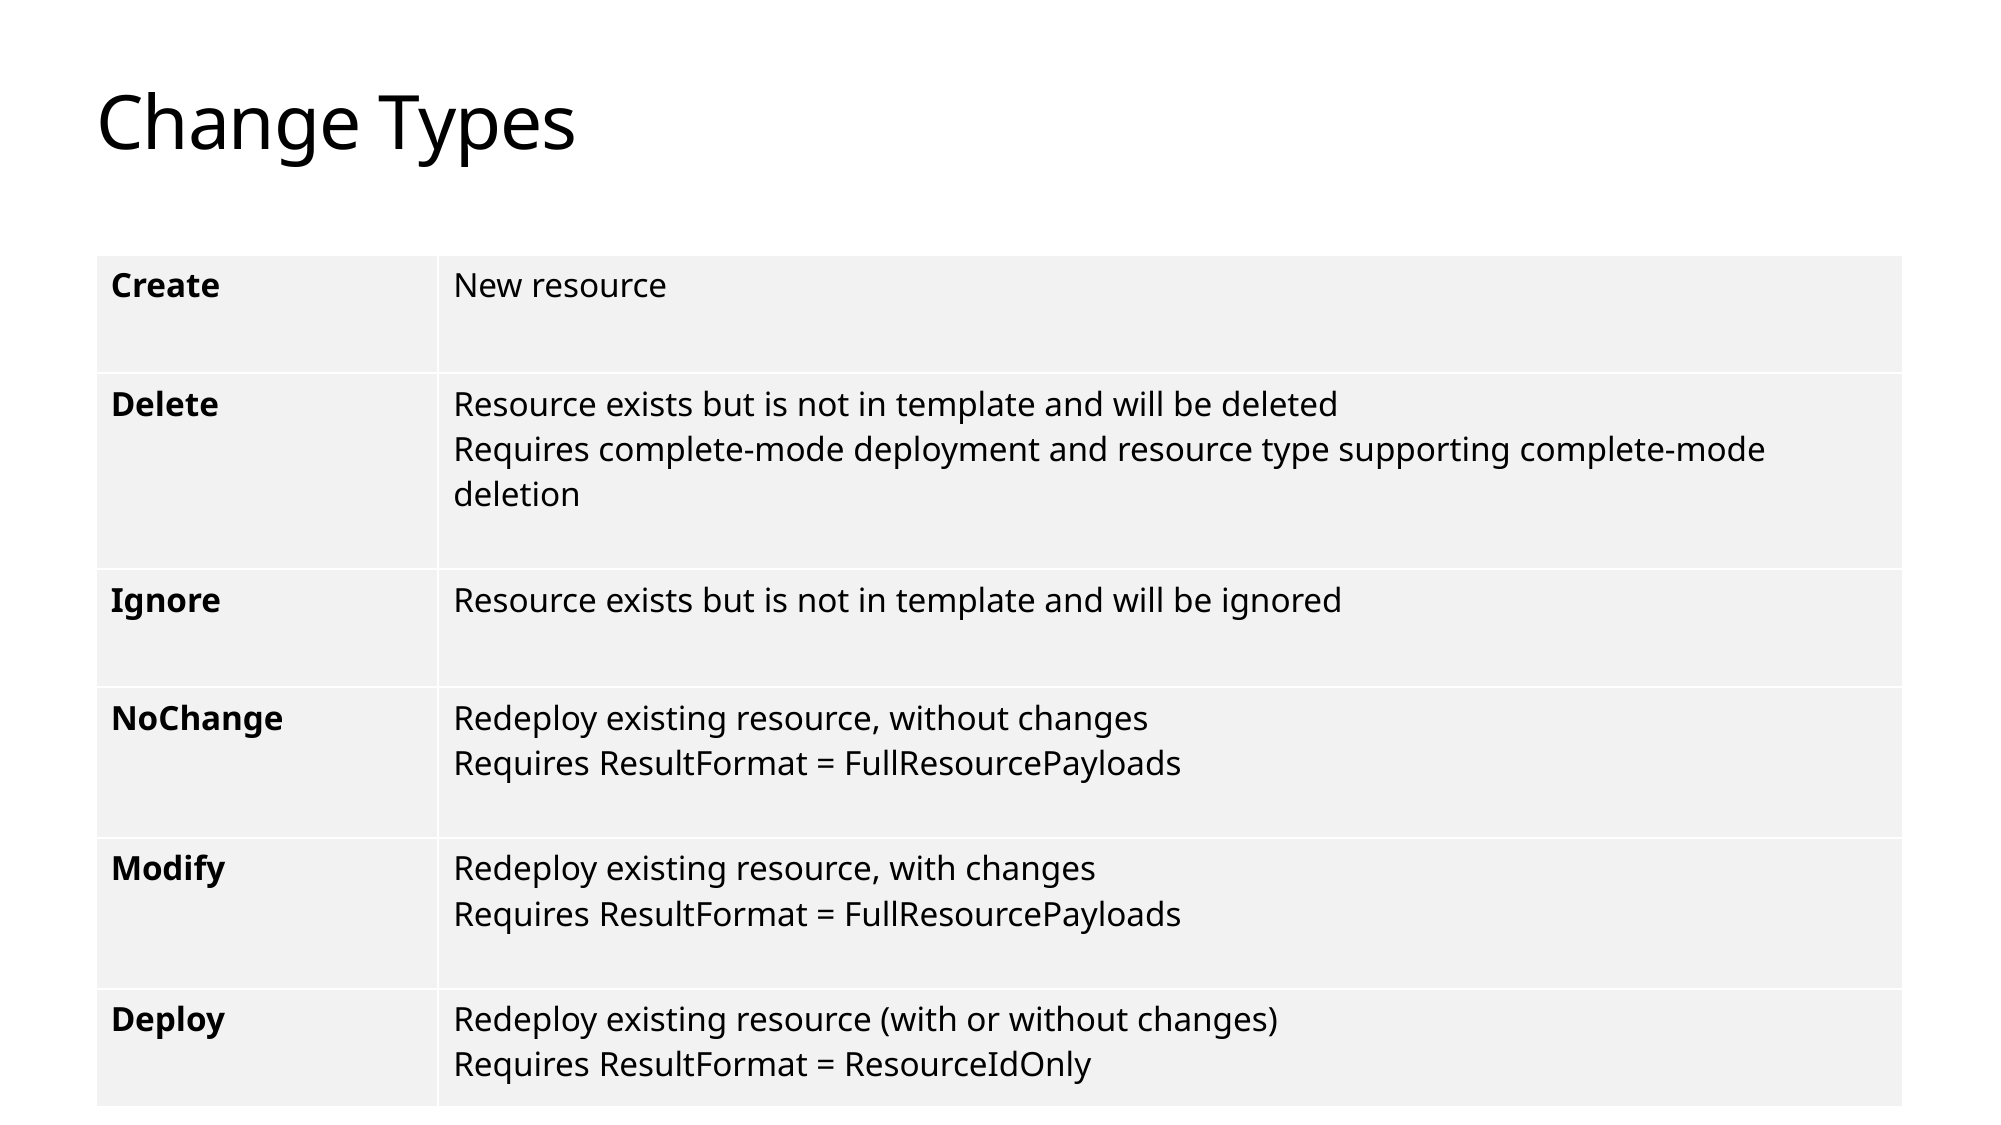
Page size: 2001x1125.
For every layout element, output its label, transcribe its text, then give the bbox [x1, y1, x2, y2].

table_cell Deploy [97, 990, 437, 1106]
table_cell Delete [97, 374, 437, 568]
table_cell Redeploy existing resource, with changes Requires ResultFormat = FullResourcePayloads [439, 839, 1902, 988]
title Change Types [96, 75, 1904, 166]
table_cell Resource exists but is not in template and will be ignored [439, 570, 1902, 686]
table_header New resource [439, 256, 1902, 372]
table_cell Ignore [97, 570, 437, 686]
table_cell Resource exists but is not in template and will be deleted Requires complete-mode deployment and resource type supporting complete-mode deletion [439, 374, 1902, 568]
table_cell Redeploy existing resource, without changes Requires ResultFormat = FullResourcePayloads [439, 688, 1902, 837]
table_header Create [97, 256, 437, 372]
table_cell NoChange [97, 688, 437, 837]
table_cell Redeploy existing resource (with or without changes) Requires ResultFormat = ResourceIdOnly [439, 990, 1902, 1106]
table_cell Modify [97, 839, 437, 988]
